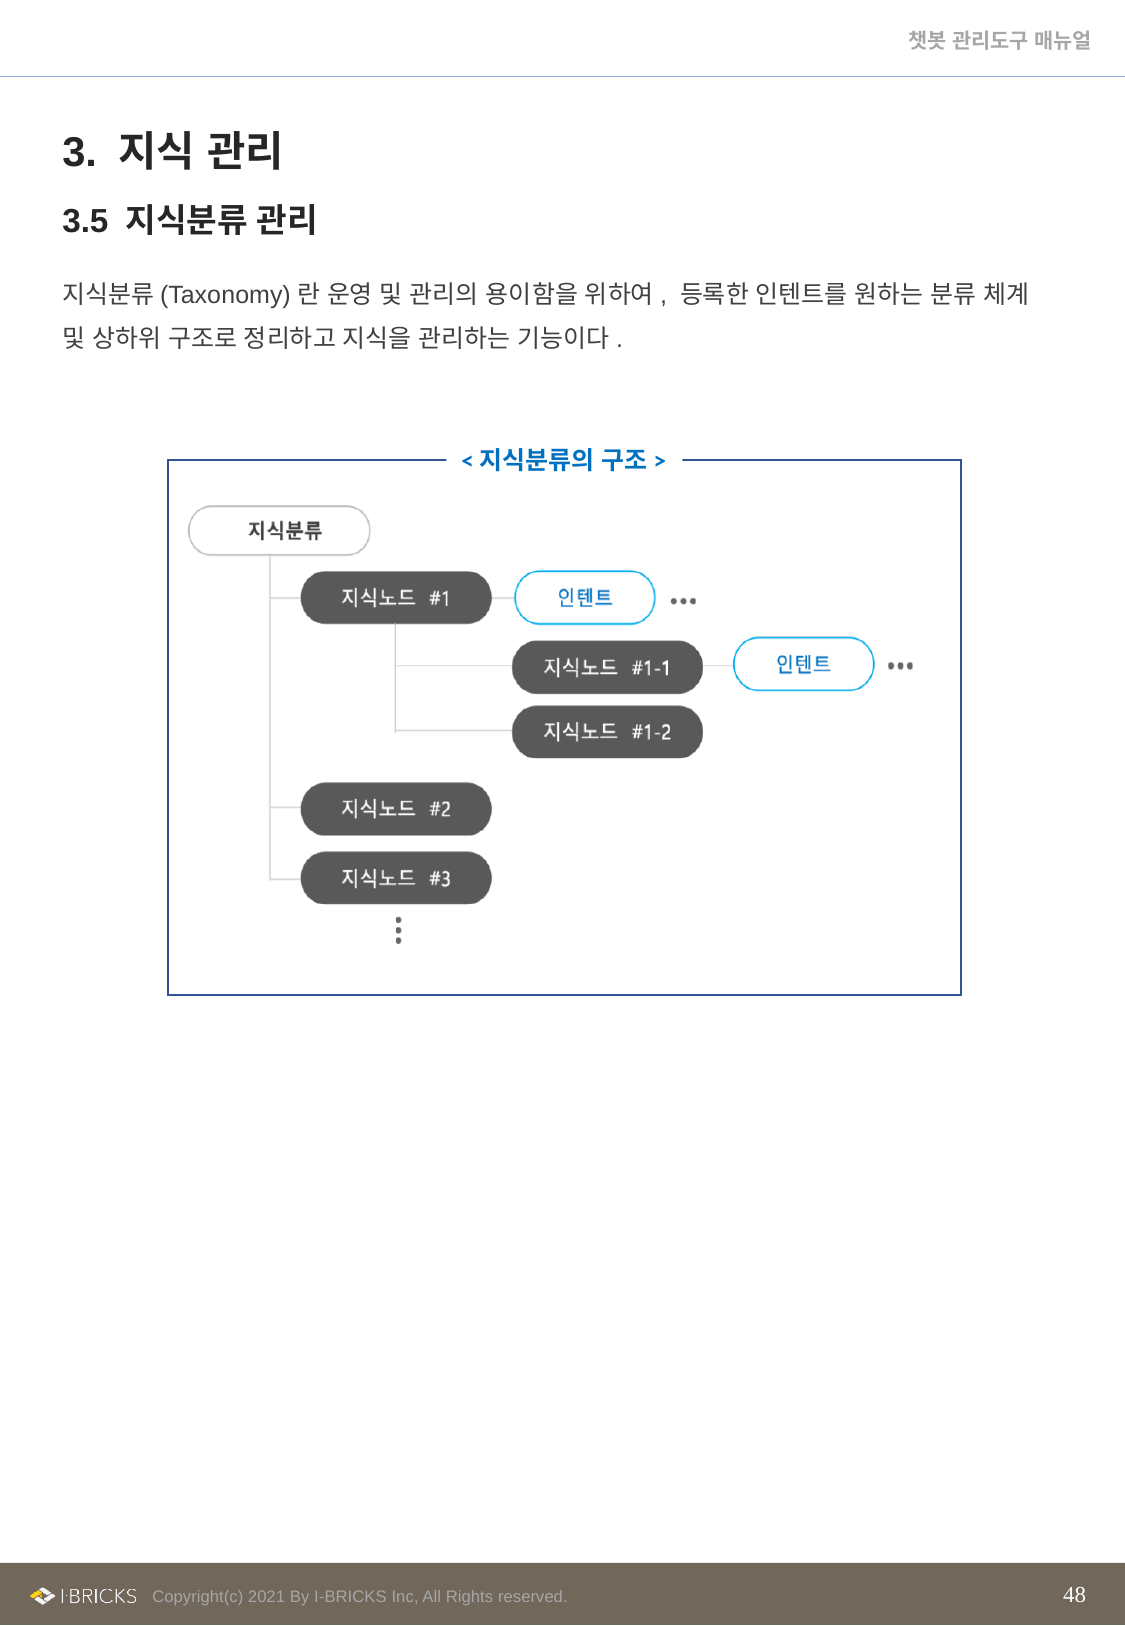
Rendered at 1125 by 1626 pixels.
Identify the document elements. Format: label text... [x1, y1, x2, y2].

text_box [167, 459, 962, 996]
text_box <지식분류의 구조> [446, 437, 683, 482]
text_box 3.5 지식분류 관리 [62, 191, 1067, 247]
text_box 지식분류(Taxonomy)란 운영 및 관리의 용이함을 위하여, 등록한 인텐트를 원하는 분류 체계 및 상하위 구조로 정리하고 지식을 관리하는 기능이다. [62, 255, 1067, 361]
picture [27, 1585, 138, 1606]
text_box 3. 지식 관리 [62, 117, 1067, 183]
slide_number 48 [991, 1566, 1102, 1620]
picture [187, 505, 942, 972]
